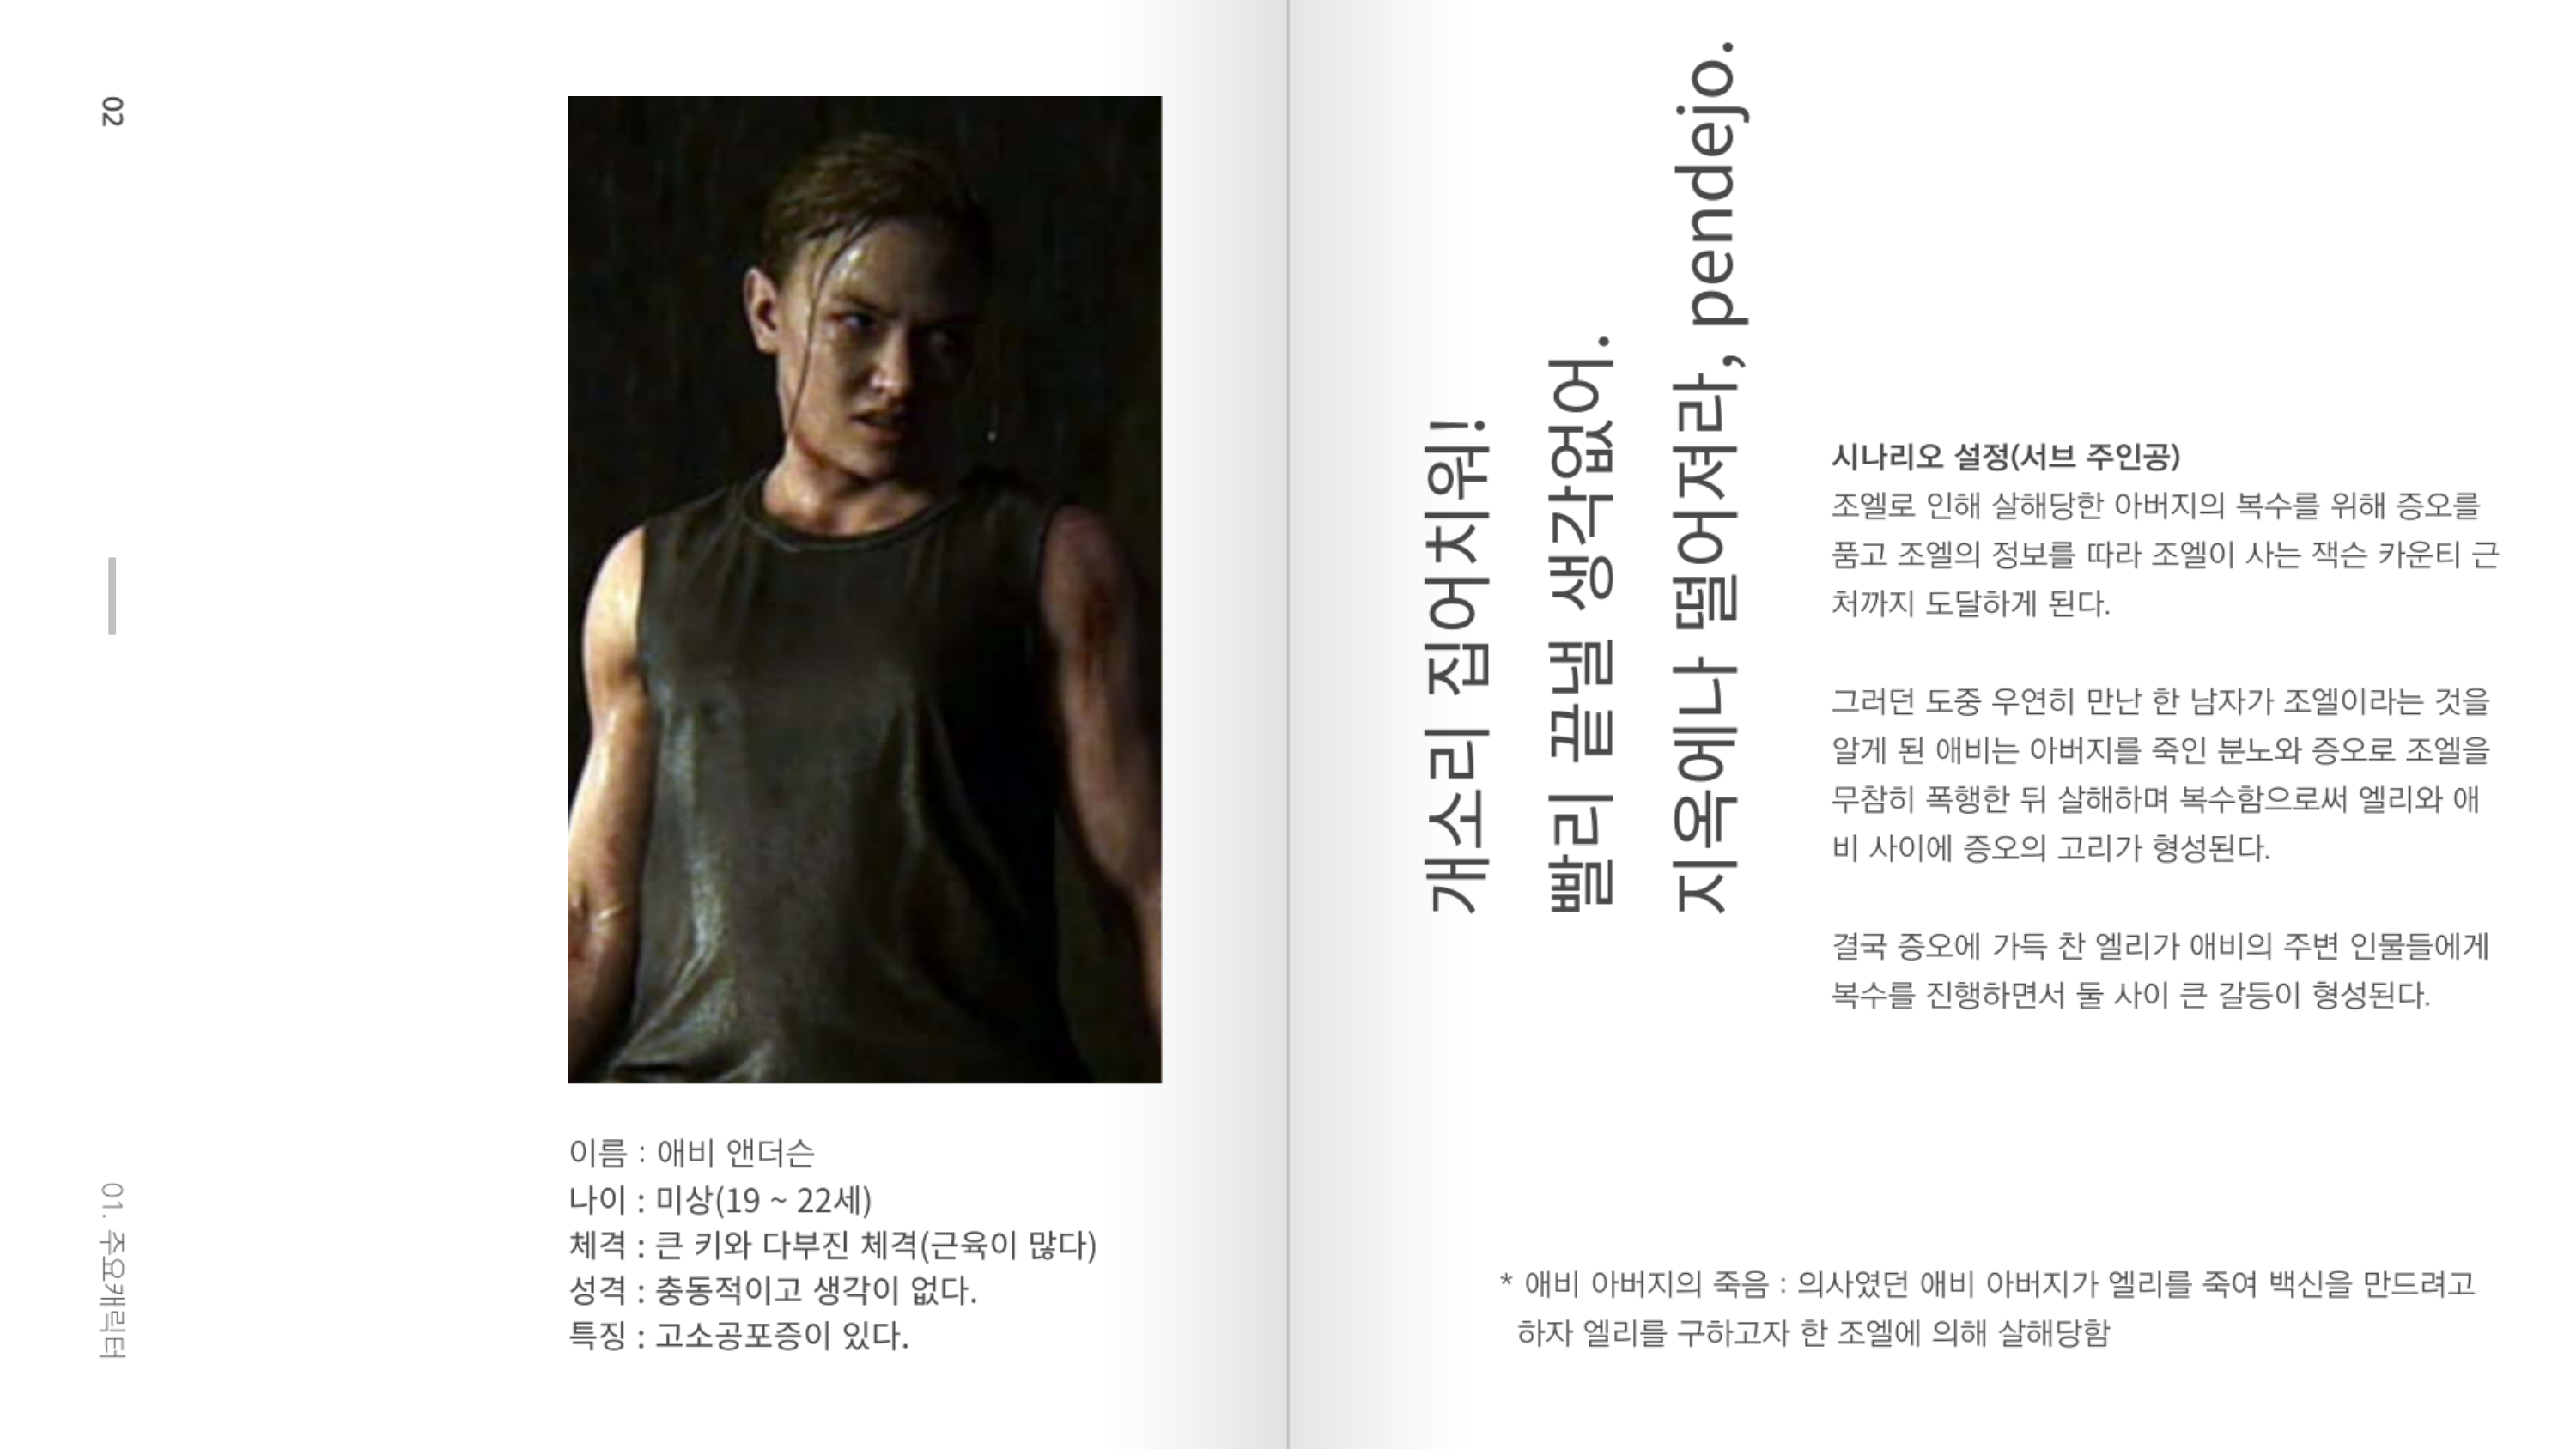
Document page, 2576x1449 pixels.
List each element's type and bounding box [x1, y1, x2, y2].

picture [100, 609, 124, 634]
picture [563, 1126, 1091, 1373]
text_box [1091, 0, 1485, 1449]
picture [79, 88, 135, 145]
picture [100, 558, 124, 584]
picture [1485, 9, 2518, 1028]
text_box [73, 584, 151, 609]
text_box [568, 95, 1086, 1086]
picture [1493, 1261, 2490, 1365]
picture [0, 794, 401, 1373]
